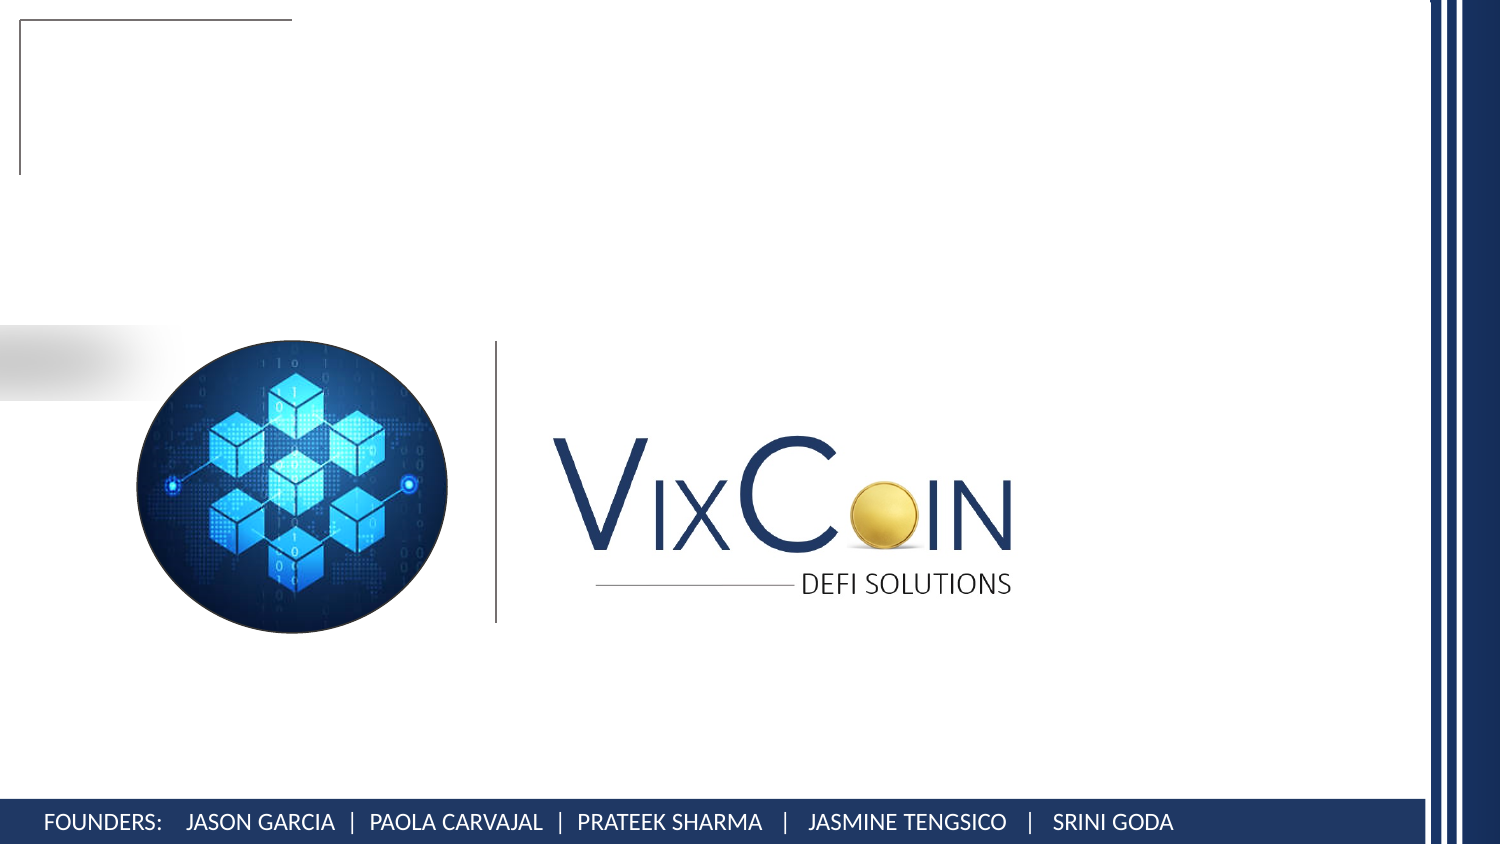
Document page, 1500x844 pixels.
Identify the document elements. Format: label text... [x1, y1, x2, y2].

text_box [20, 19, 293, 176]
text_box [1441, 0, 1448, 844]
text_box FOUNDERS: JASON GARCIA | PAOLA CARVAJAL | PRATEEK SHARMA | JASMINE TENGSICO | SRINI GODA [32, 799, 1425, 841]
text_box [1463, 0, 1500, 844]
text_box [0, 798, 1425, 844]
text_box [1456, 0, 1463, 844]
text_box [1448, 0, 1456, 844]
picture [539, 394, 1040, 629]
text_box [1430, 0, 1441, 844]
text_box [1425, 2, 1431, 844]
picture [136, 340, 448, 634]
